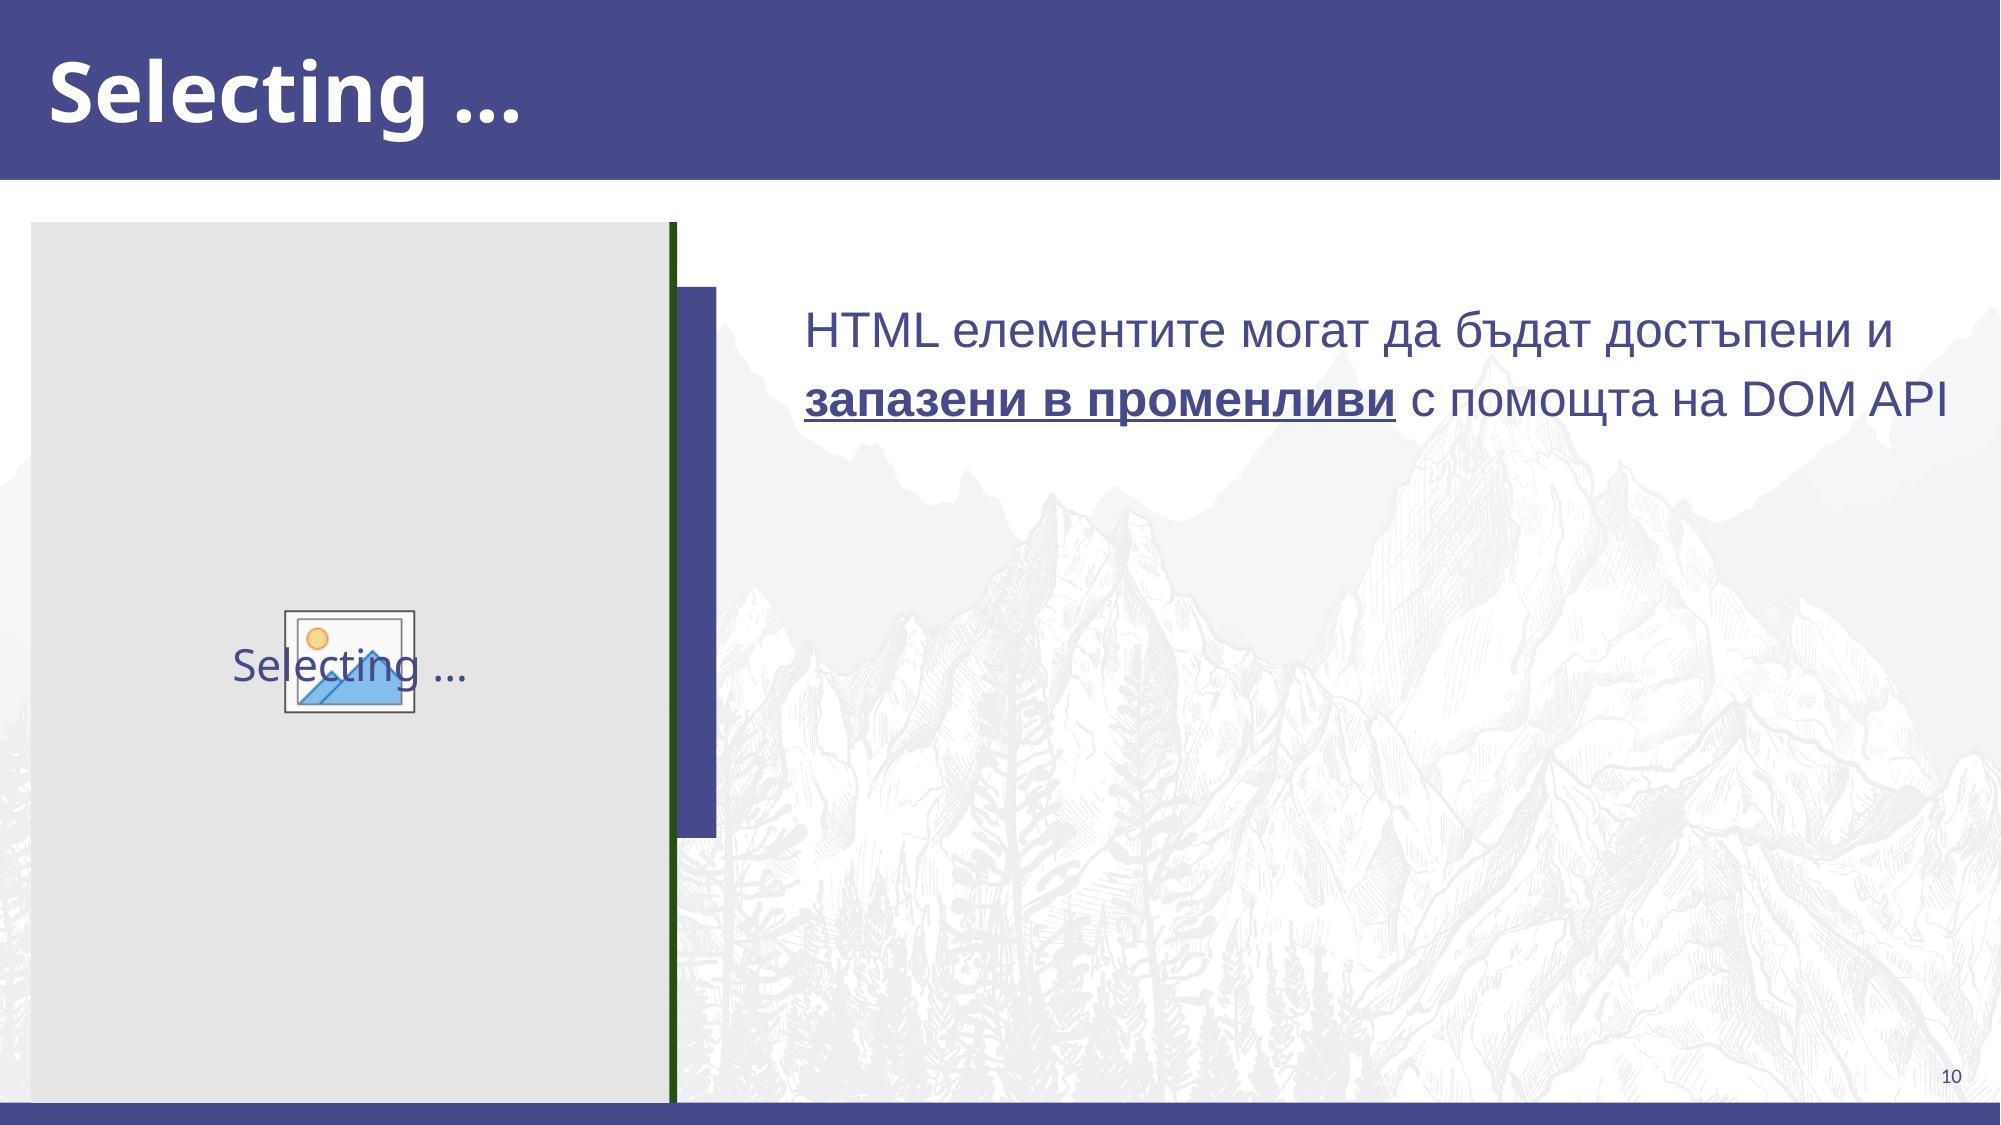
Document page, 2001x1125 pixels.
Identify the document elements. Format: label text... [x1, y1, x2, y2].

list HTML елементите могат да бъдат достъпени и запазени в променливи с помощта на DOM API [786, 222, 1968, 1047]
picture [30, 222, 670, 1103]
title Selecting ... [31, 16, 1591, 162]
slide_number 10 [1897, 1049, 1968, 1101]
